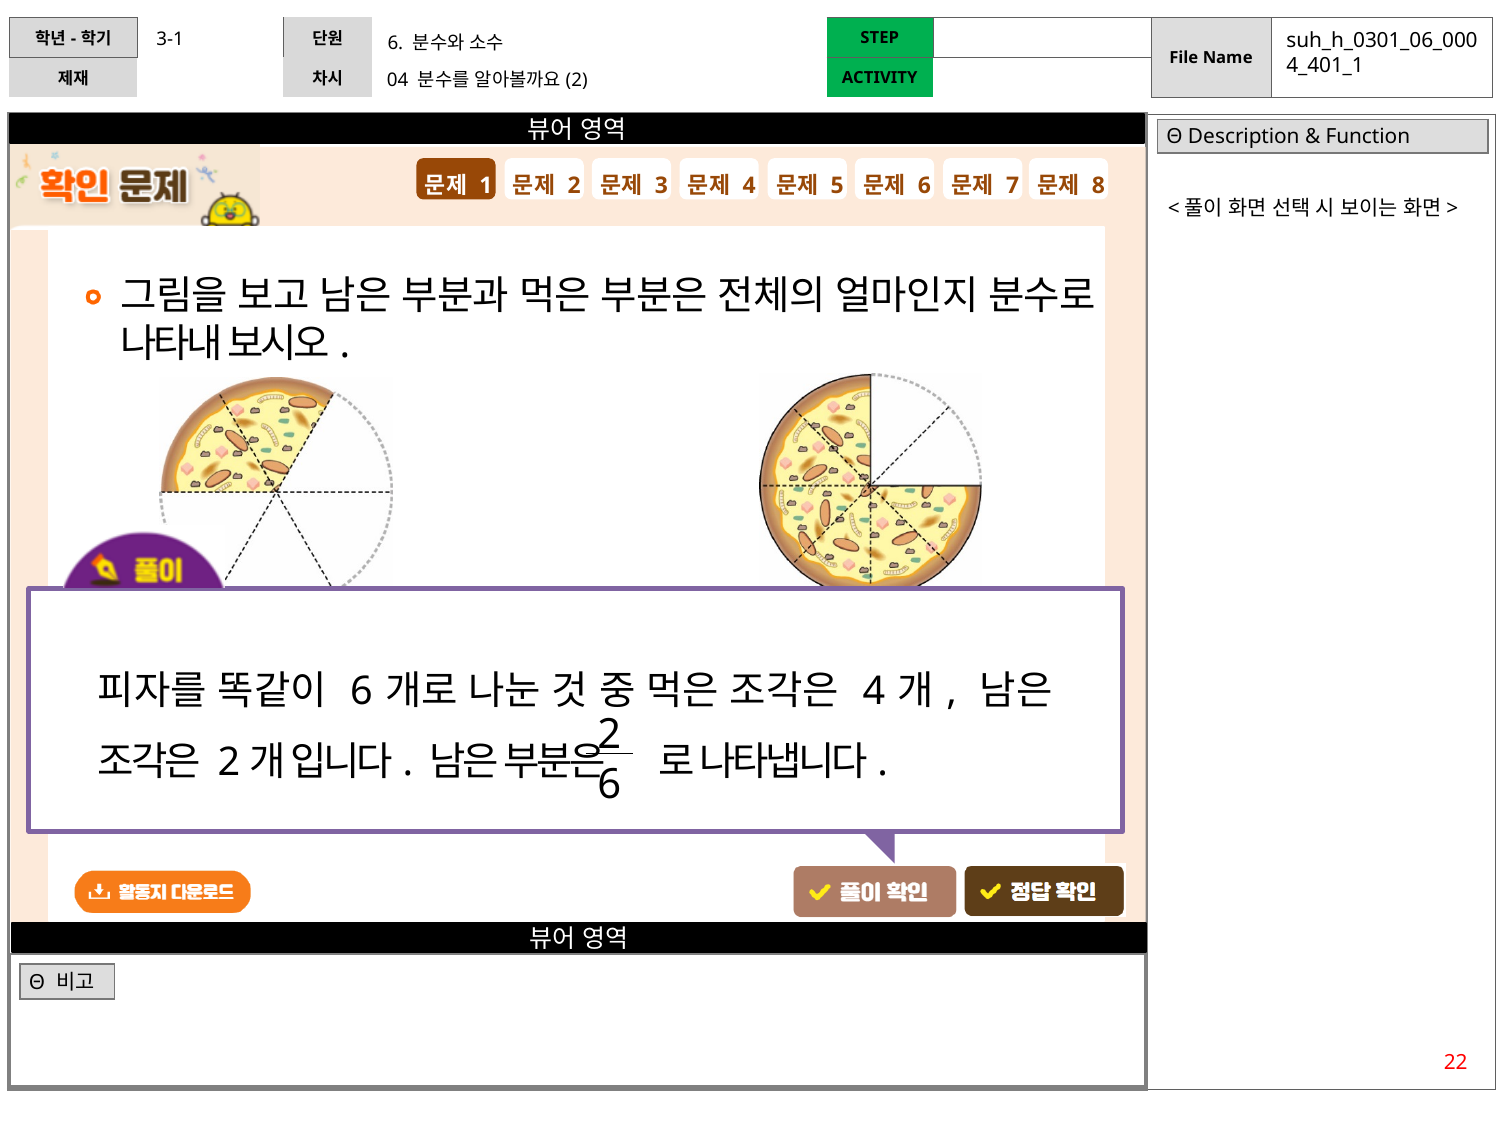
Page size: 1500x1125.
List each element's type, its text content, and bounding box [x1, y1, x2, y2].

picture [73, 869, 252, 913]
text_box suh_h_0301_06_0004_401_1 [1271, 18, 1500, 84]
picture [82, 285, 103, 307]
text_box 문제 5 [783, 149, 871, 205]
text_box 문제 4 [695, 149, 783, 205]
picture [963, 863, 1126, 918]
text_box 문제 8 [1022, 149, 1132, 205]
picture [791, 864, 957, 920]
text_box <풀이 화면 선택 시 보이는 화면> [1153, 186, 1500, 252]
picture [10, 144, 260, 230]
text_box 문제 6 [871, 149, 958, 205]
text_box 04 분수를 알아볼까요(2) [372, 60, 821, 96]
text_box 문제 2 [520, 149, 608, 205]
picture [758, 373, 983, 525]
text_box 그림을 보고 남은 부분과 먹은 부분은 전체의 얼마인지 분수로 나타내 보시오. [105, 263, 1109, 373]
text_box 문제 3 [608, 149, 695, 205]
text_box 6. 분수와 소수 [372, 23, 828, 48]
text_box [0, 0, 1500, 75]
table_header Θ Description & Function [1158, 120, 1487, 152]
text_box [28, 525, 1123, 864]
text_box 문제 1 [410, 149, 520, 205]
picture [159, 376, 393, 525]
text_box 문제 7 [958, 149, 1022, 205]
